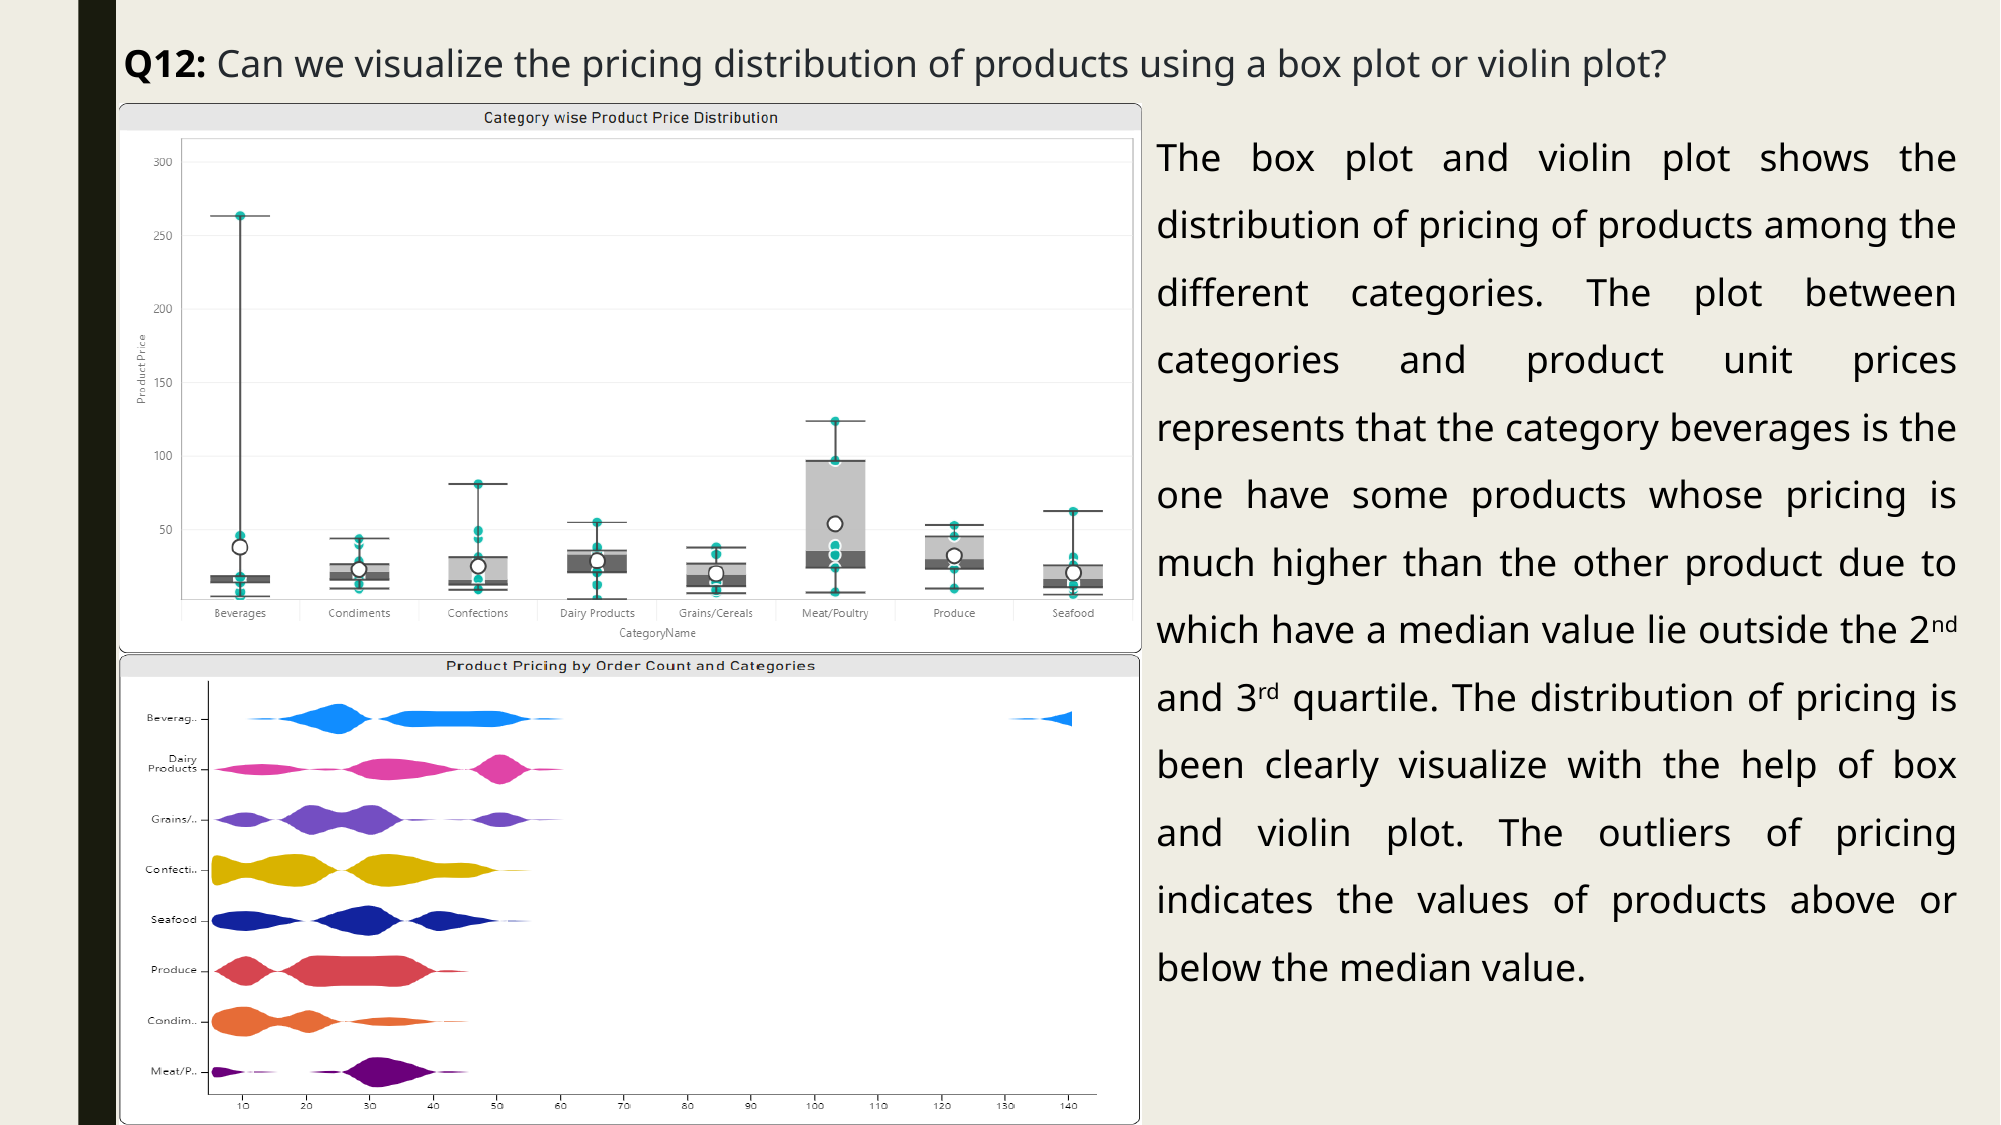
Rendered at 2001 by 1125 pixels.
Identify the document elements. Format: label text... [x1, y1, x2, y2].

picture [119, 103, 1142, 1125]
text_box Q12: Can we visualize the pricing distribution of products using a box plot or violin plot? [108, 32, 1963, 93]
text_box The box plot and violin plot shows the distribution of pricing of products among the different categories. The plot between categories and product unit prices represents that the category beverages is the one have some products whose pricing is much higher than the other product due to which have a median value lie outside the 2nd and 3rd quartile. The distribution of pricing is been clearly visualize with the help of box and violin plot. The outliers of pricing indicates the values of products above or below the median value. [1142, 103, 1973, 996]
